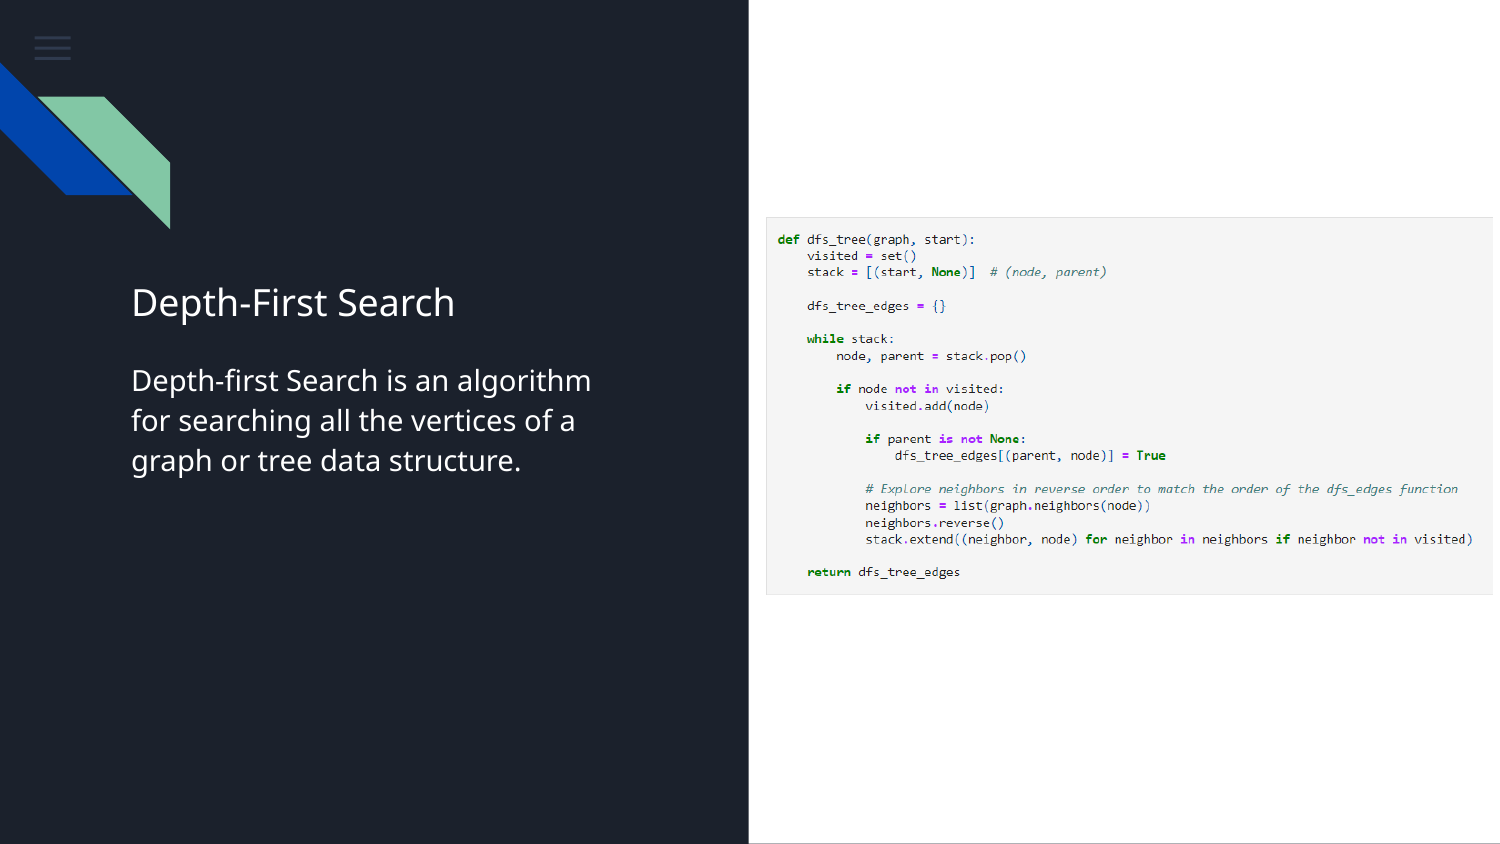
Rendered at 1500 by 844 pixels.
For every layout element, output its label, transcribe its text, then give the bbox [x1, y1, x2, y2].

title Depth-First Search Depth-first Search is an algorithm for searching all the vertices of a graph or tree data structure. [116, 257, 609, 552]
picture [764, 214, 1493, 595]
